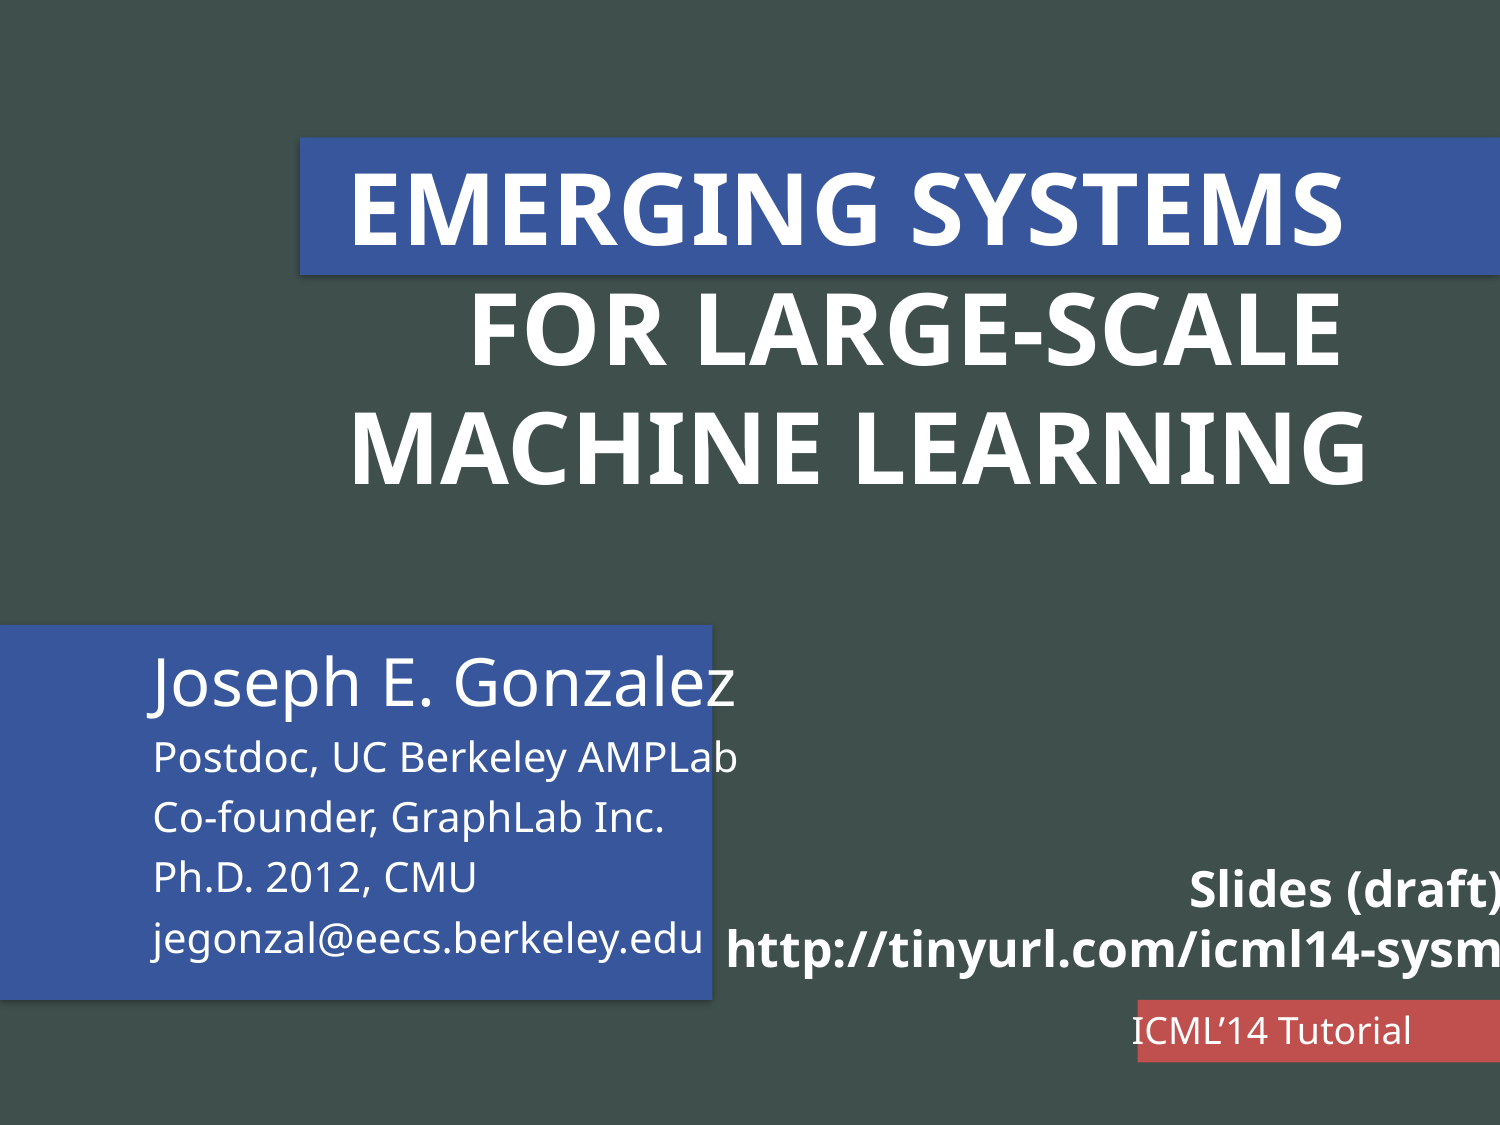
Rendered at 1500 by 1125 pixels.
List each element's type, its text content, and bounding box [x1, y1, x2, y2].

text_box ICML’14 Tutorial [1116, 999, 1428, 1060]
text_box [0, 623, 715, 1002]
subtitle Joseph E. Gonzalez Postdoc, UC Berkeley AMPLab Co-founder, GraphLab Inc. Ph.D. 2012, CMU jegonzal@eecs.berkeley.edu [137, 624, 1063, 1001]
text_box [1135, 998, 1500, 1064]
text_box Slides (draft): http://tinyurl.com/icml14-sysml [710, 849, 1500, 985]
title EMERGING SYSTEMS FOR LARGE-SCALE MACHINE LEARNING [87, 137, 1387, 517]
text_box [298, 135, 1500, 277]
